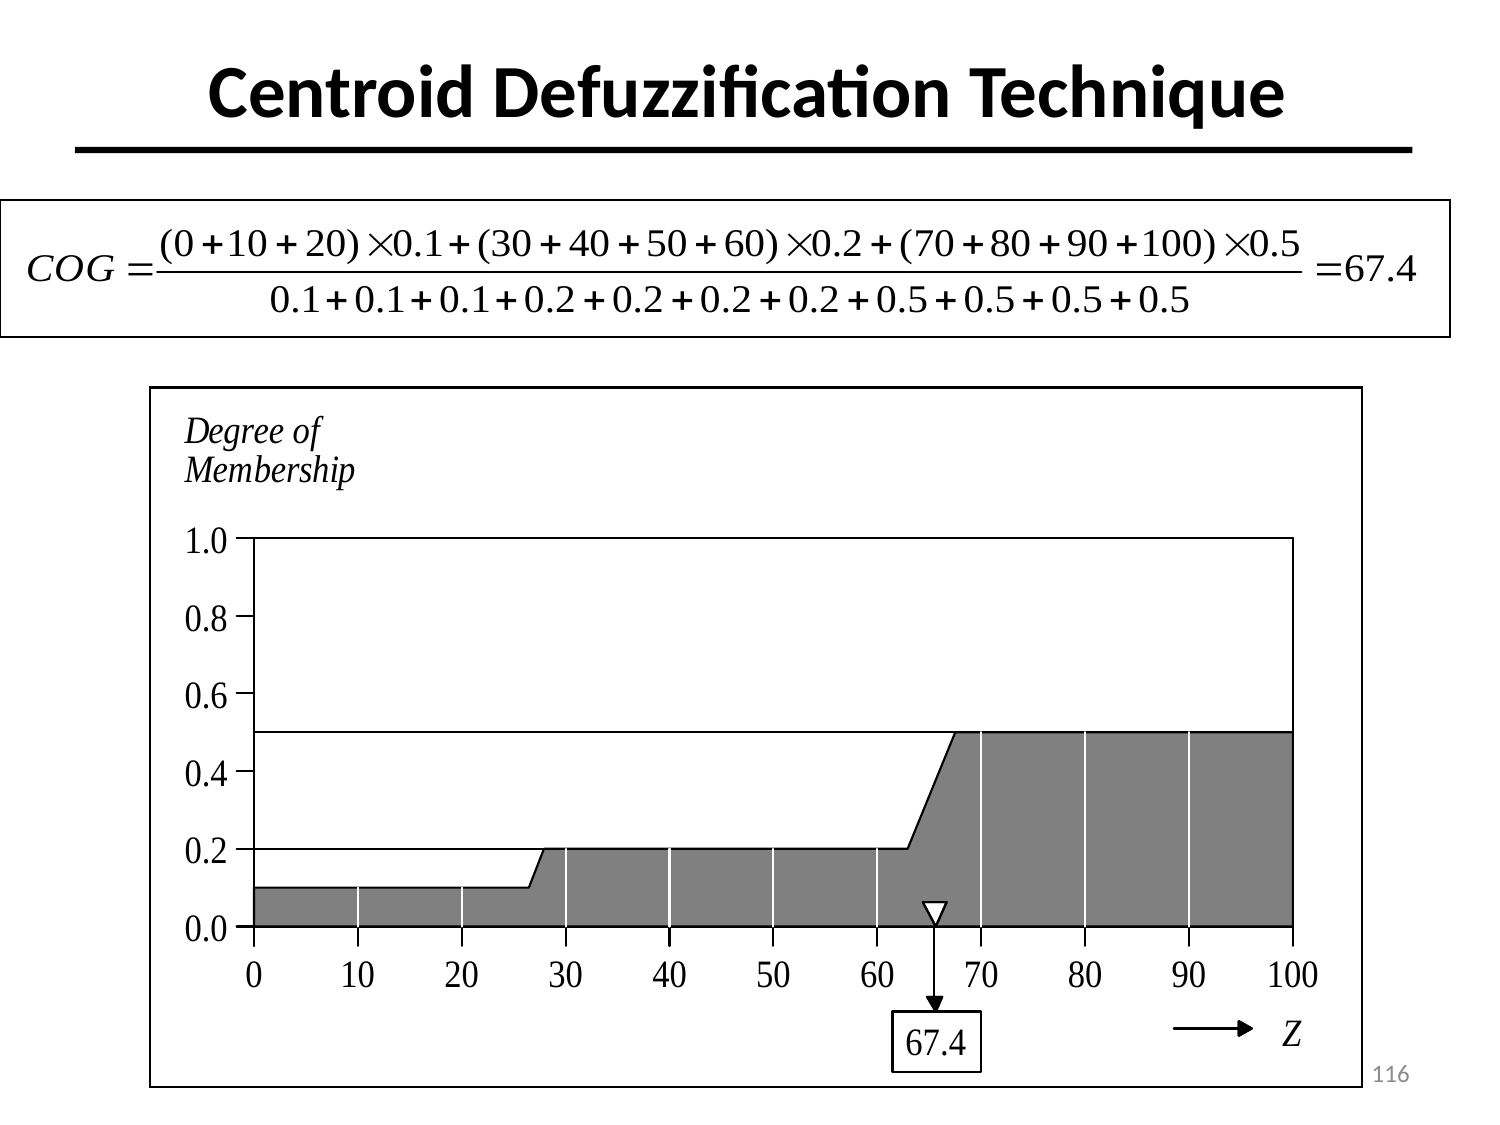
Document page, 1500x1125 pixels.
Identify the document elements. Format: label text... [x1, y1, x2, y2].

text_box Centroid Defuzzification Technique [49, 49, 1463, 125]
slide_number 116 [1074, 1042, 1425, 1103]
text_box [149, 387, 1363, 1088]
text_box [0, 199, 1451, 338]
